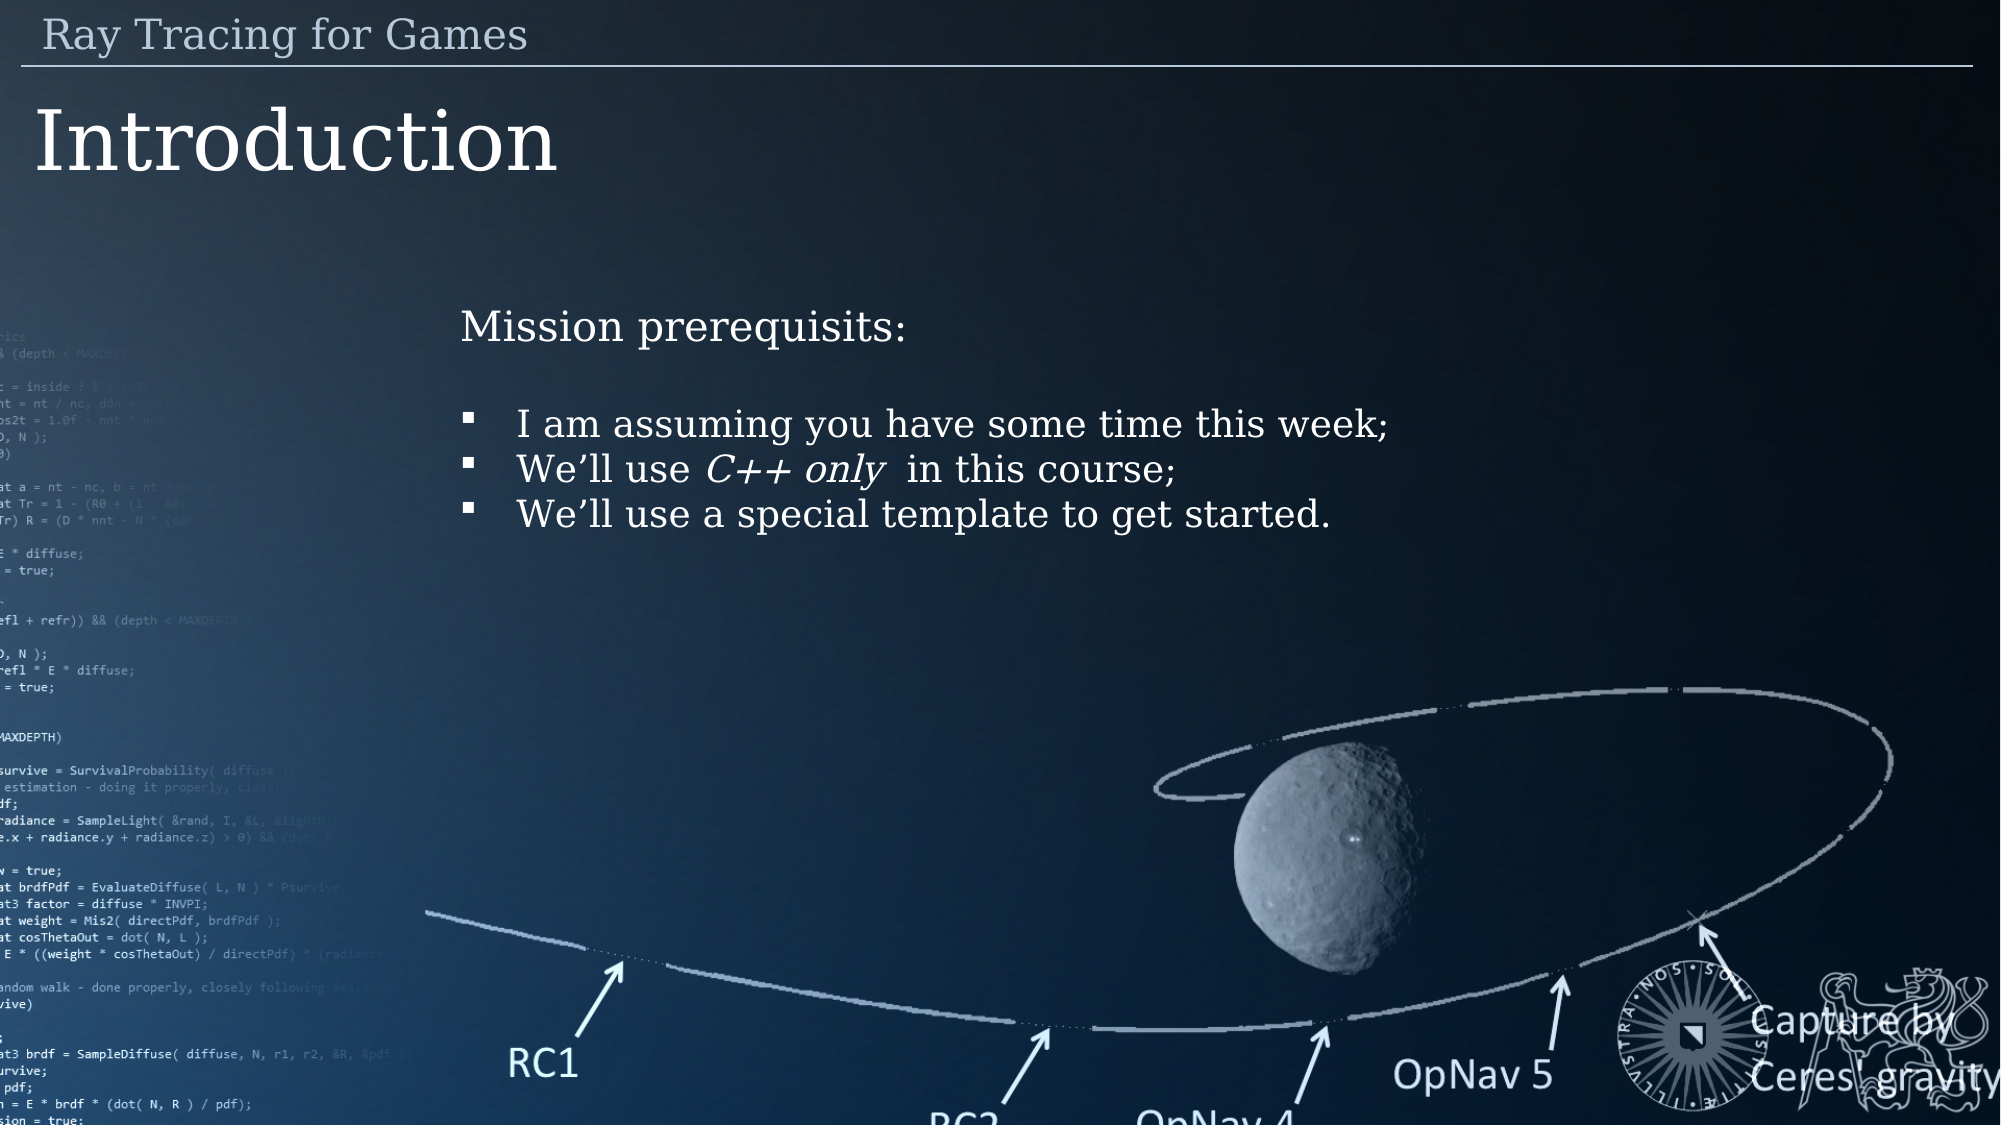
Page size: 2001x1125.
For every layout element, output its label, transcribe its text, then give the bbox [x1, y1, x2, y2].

text_box Ray Tracing for Games [0, 0, 989, 65]
text_box Introduction [18, 86, 576, 176]
text_box Mission prerequisits: I am assuming you have some time this week; We’ll use C++ only in this course; We’ll use a special template to get started. [445, 292, 1469, 643]
picture [0, 0, 2001, 1125]
